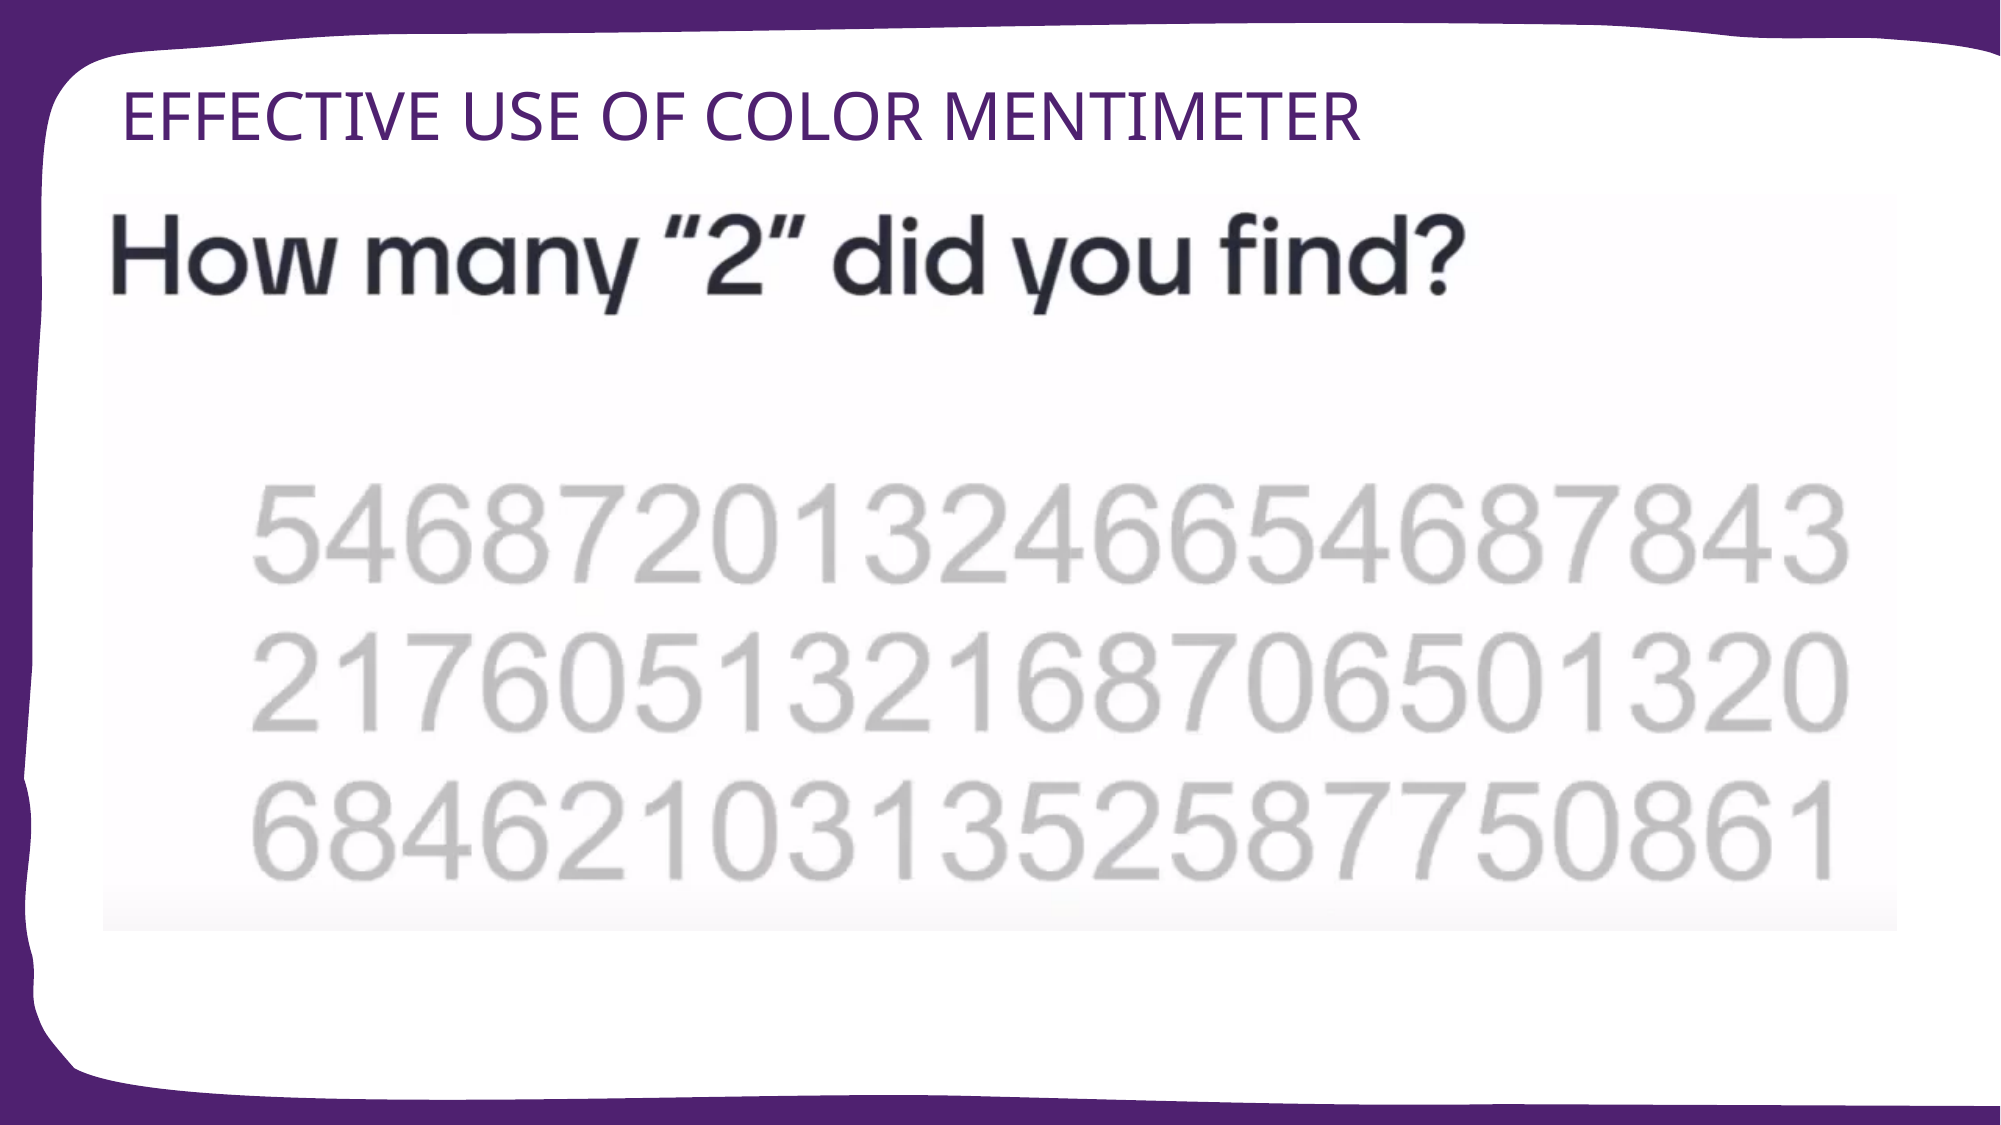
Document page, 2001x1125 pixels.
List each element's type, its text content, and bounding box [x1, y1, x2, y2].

title EFFECTIVE USE OF COLOR MENTIMETER [103, 75, 1938, 155]
picture [103, 194, 1897, 931]
